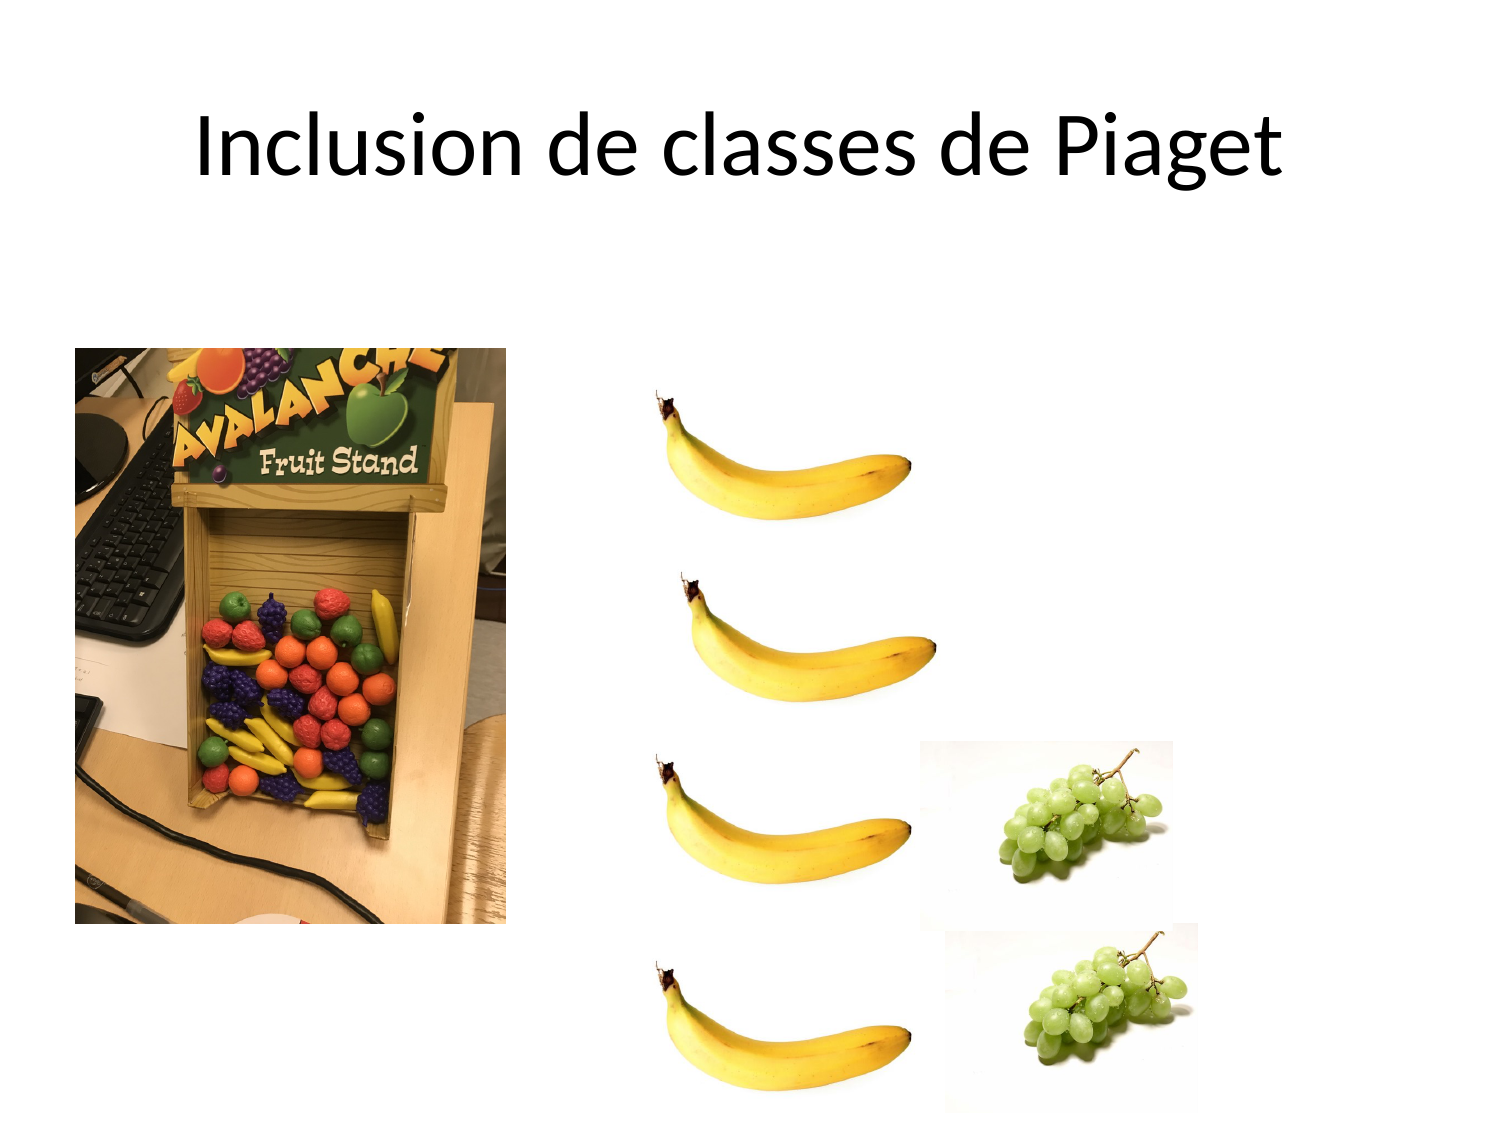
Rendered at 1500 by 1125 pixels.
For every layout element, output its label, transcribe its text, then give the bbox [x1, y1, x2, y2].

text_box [643, 351, 946, 1125]
title Inclusion de classes de Piaget [75, 45, 1425, 233]
picture [74, 348, 507, 924]
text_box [919, 740, 1198, 1113]
